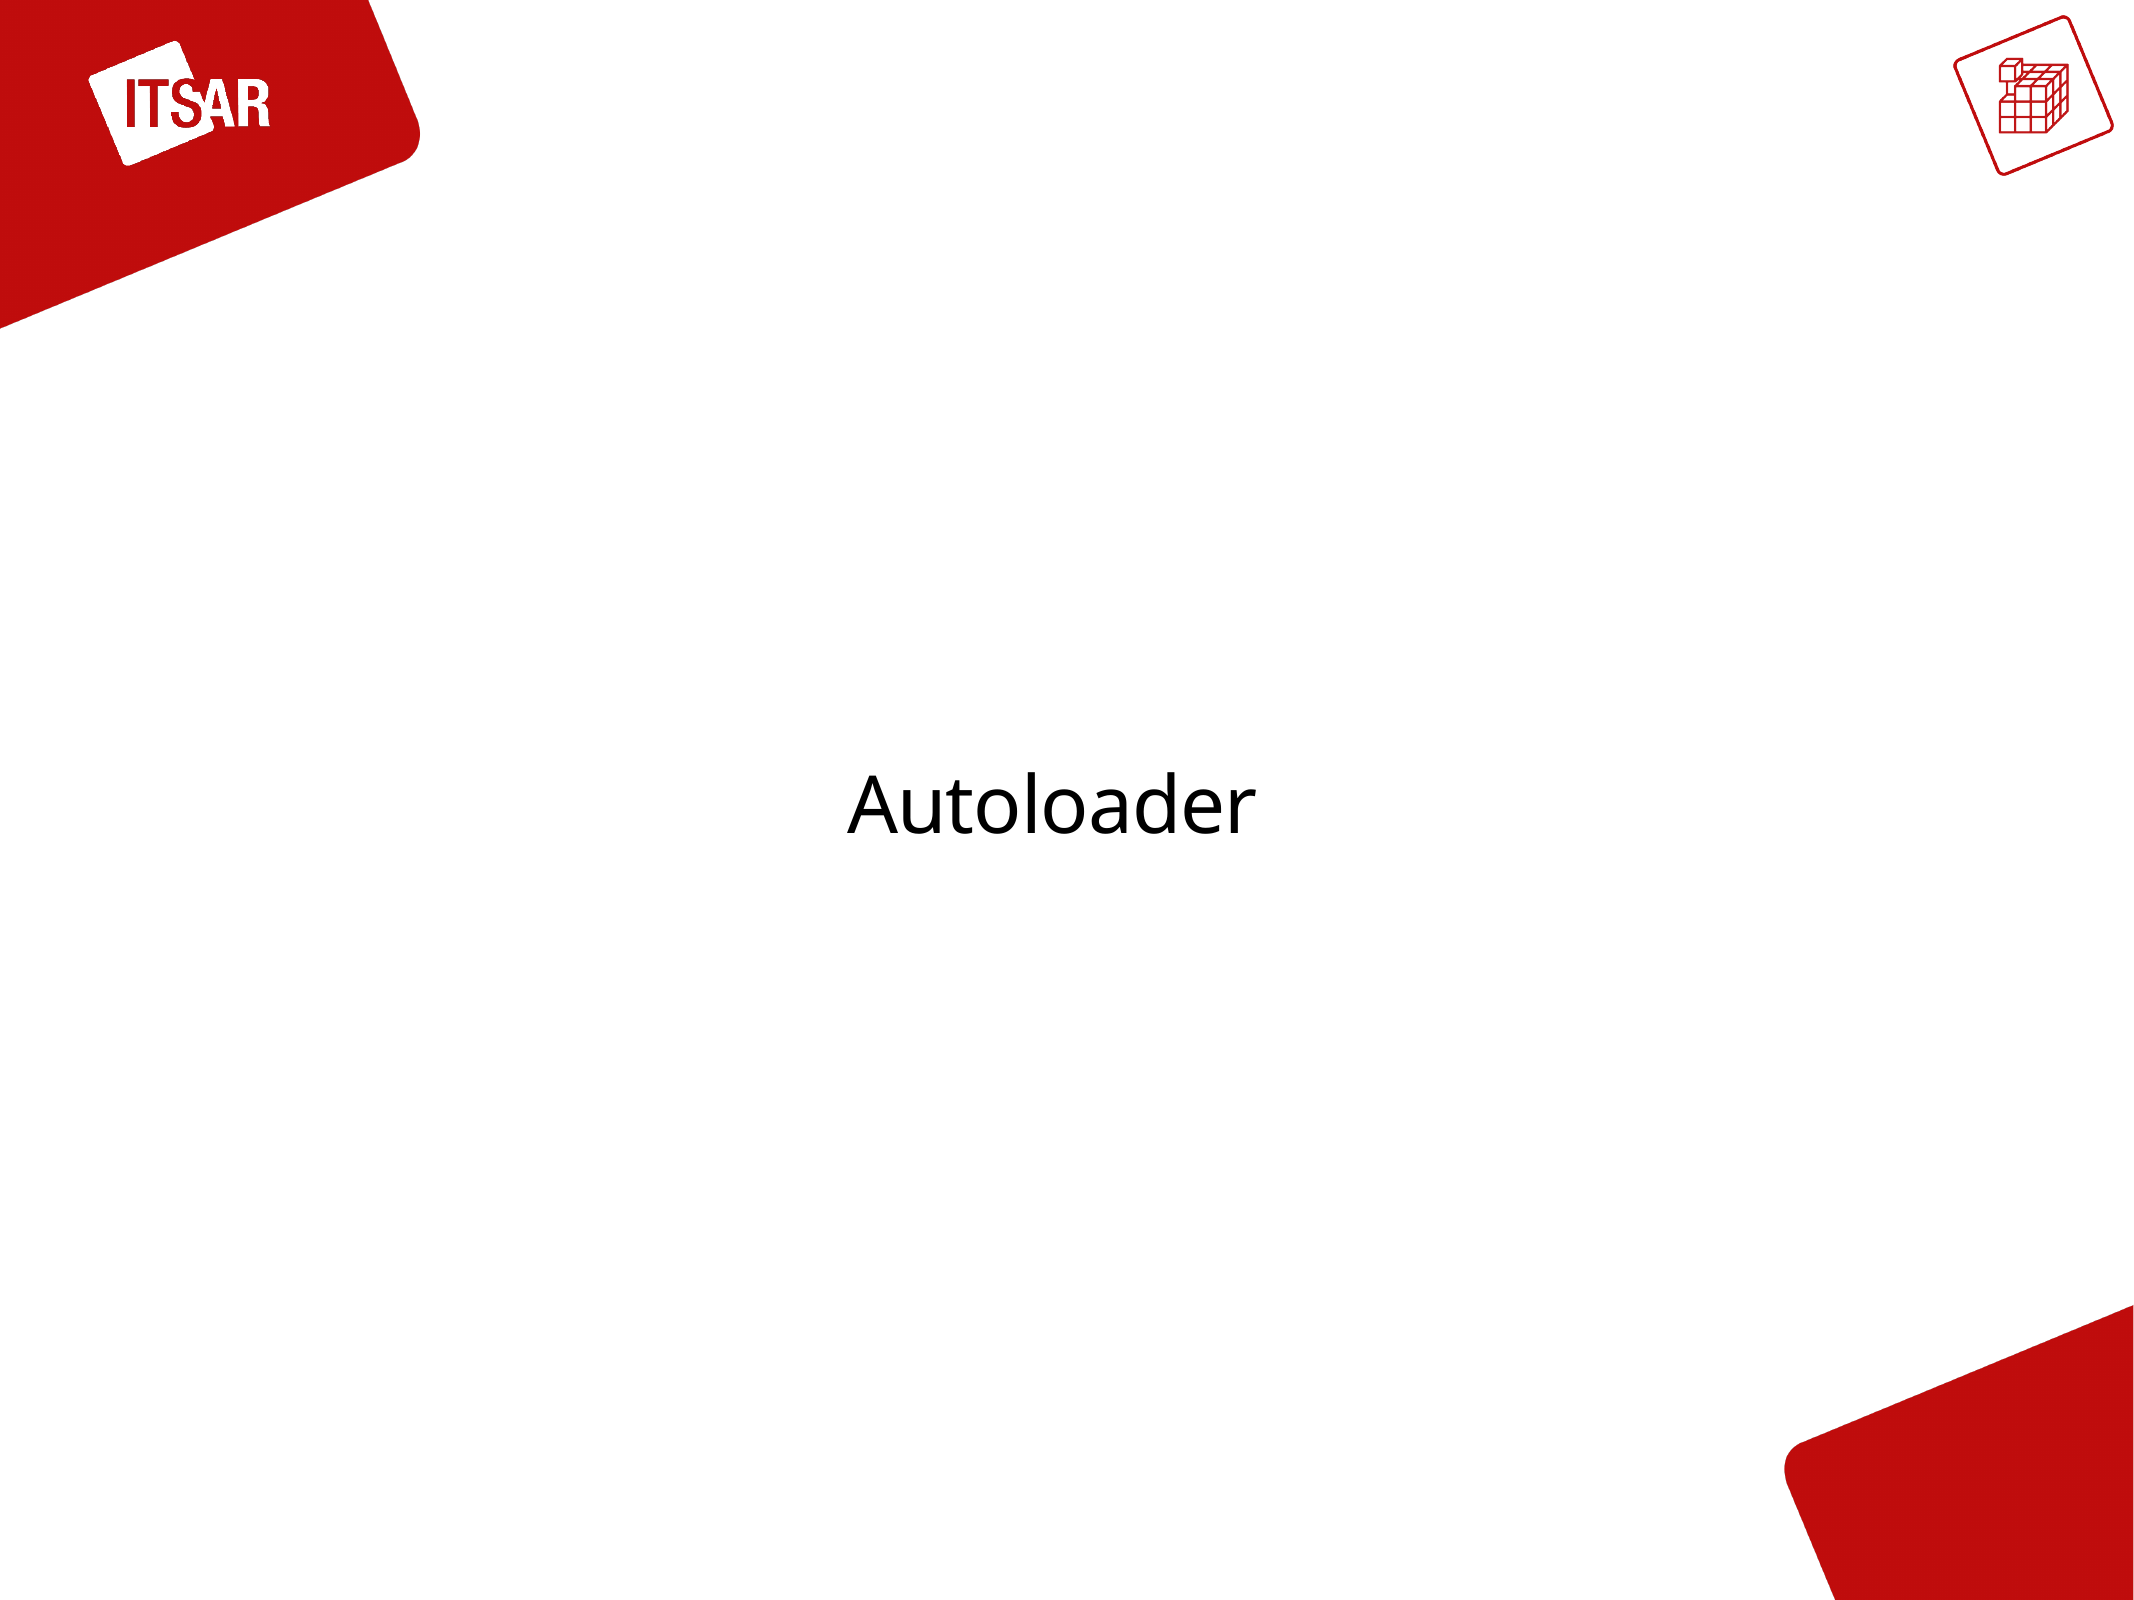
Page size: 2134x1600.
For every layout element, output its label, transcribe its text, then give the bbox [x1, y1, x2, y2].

picture [1777, 1230, 2134, 1600]
picture [0, 0, 427, 370]
picture [1953, 15, 2114, 176]
title Autoloader [844, 665, 1289, 935]
